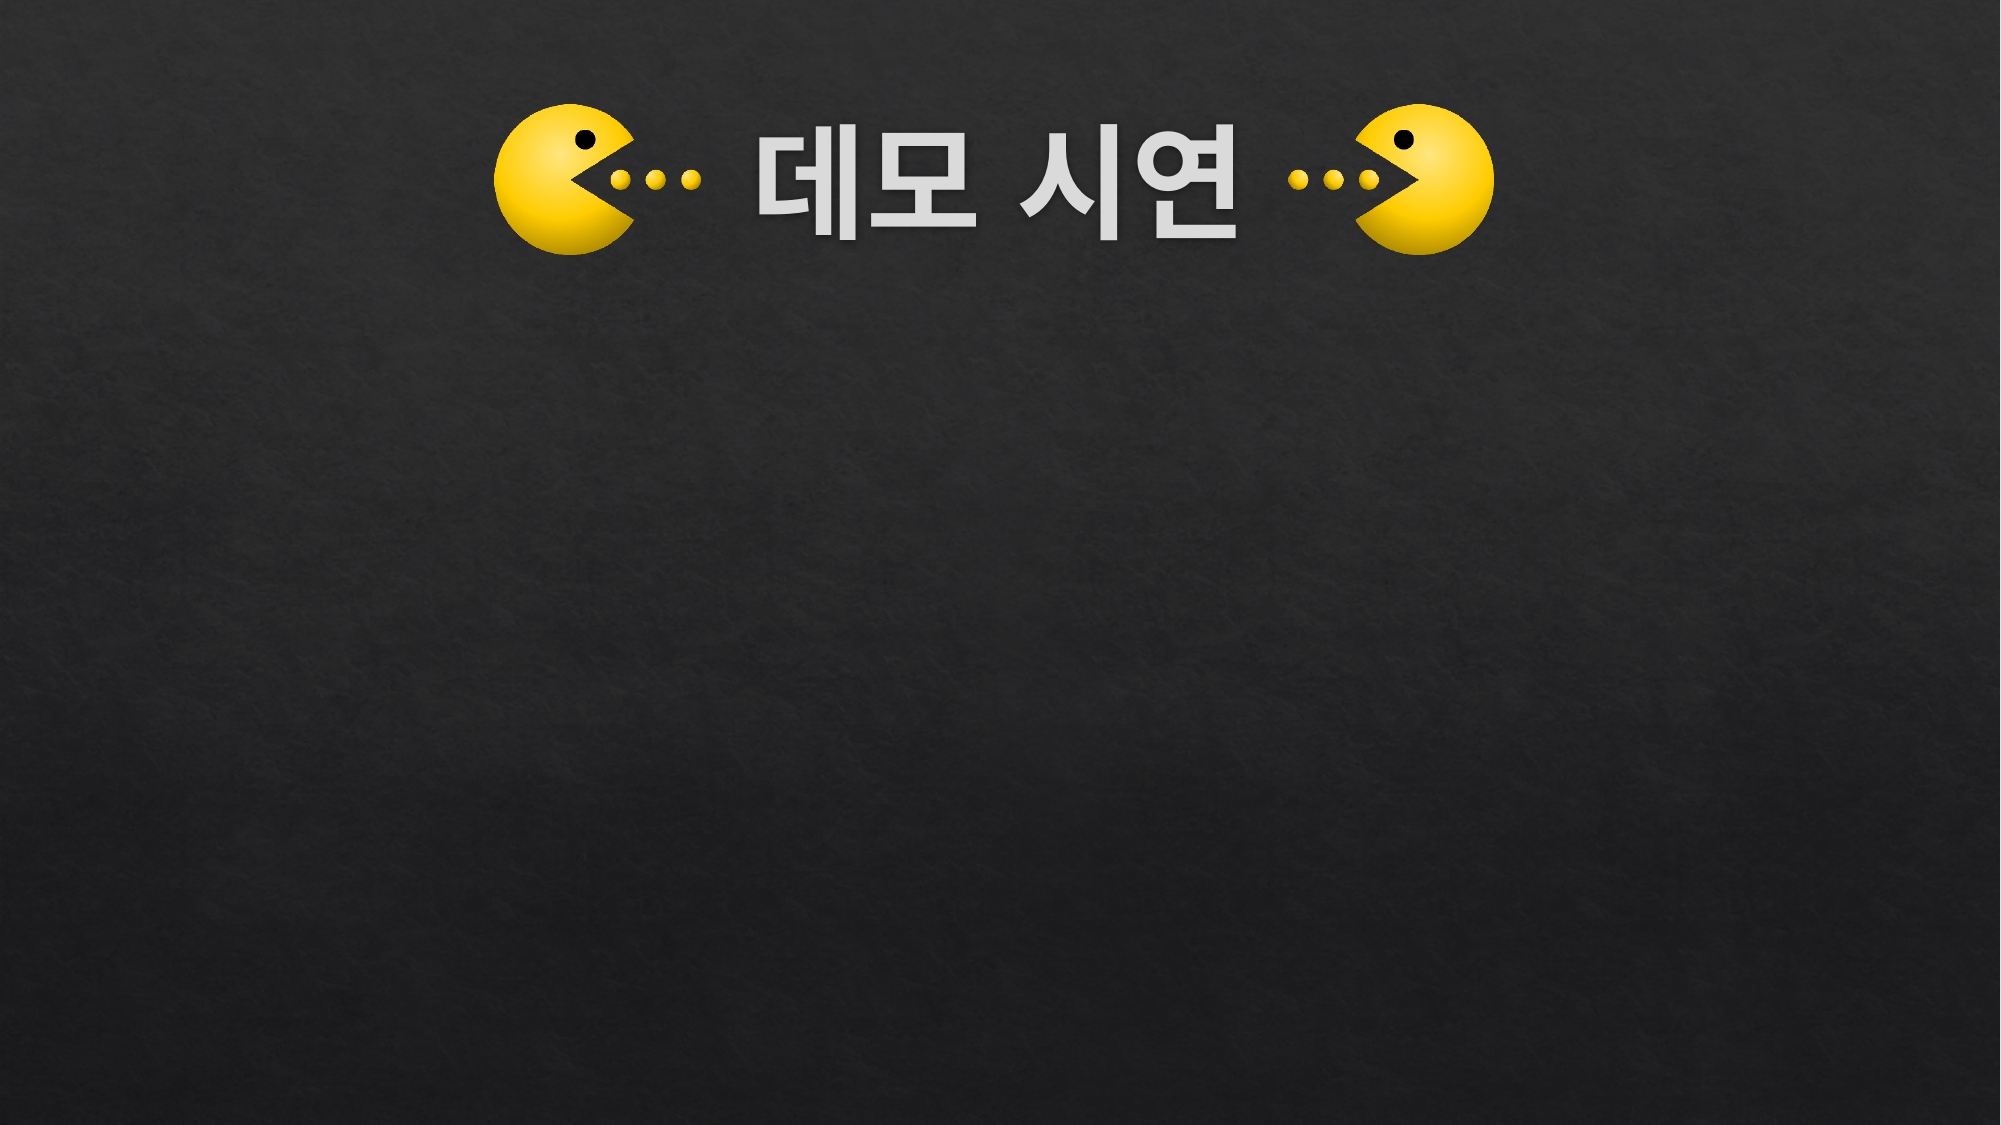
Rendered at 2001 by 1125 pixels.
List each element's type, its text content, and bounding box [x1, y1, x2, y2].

title 데모 시연 [149, 99, 1849, 260]
picture [1288, 104, 1495, 255]
picture [494, 104, 701, 255]
